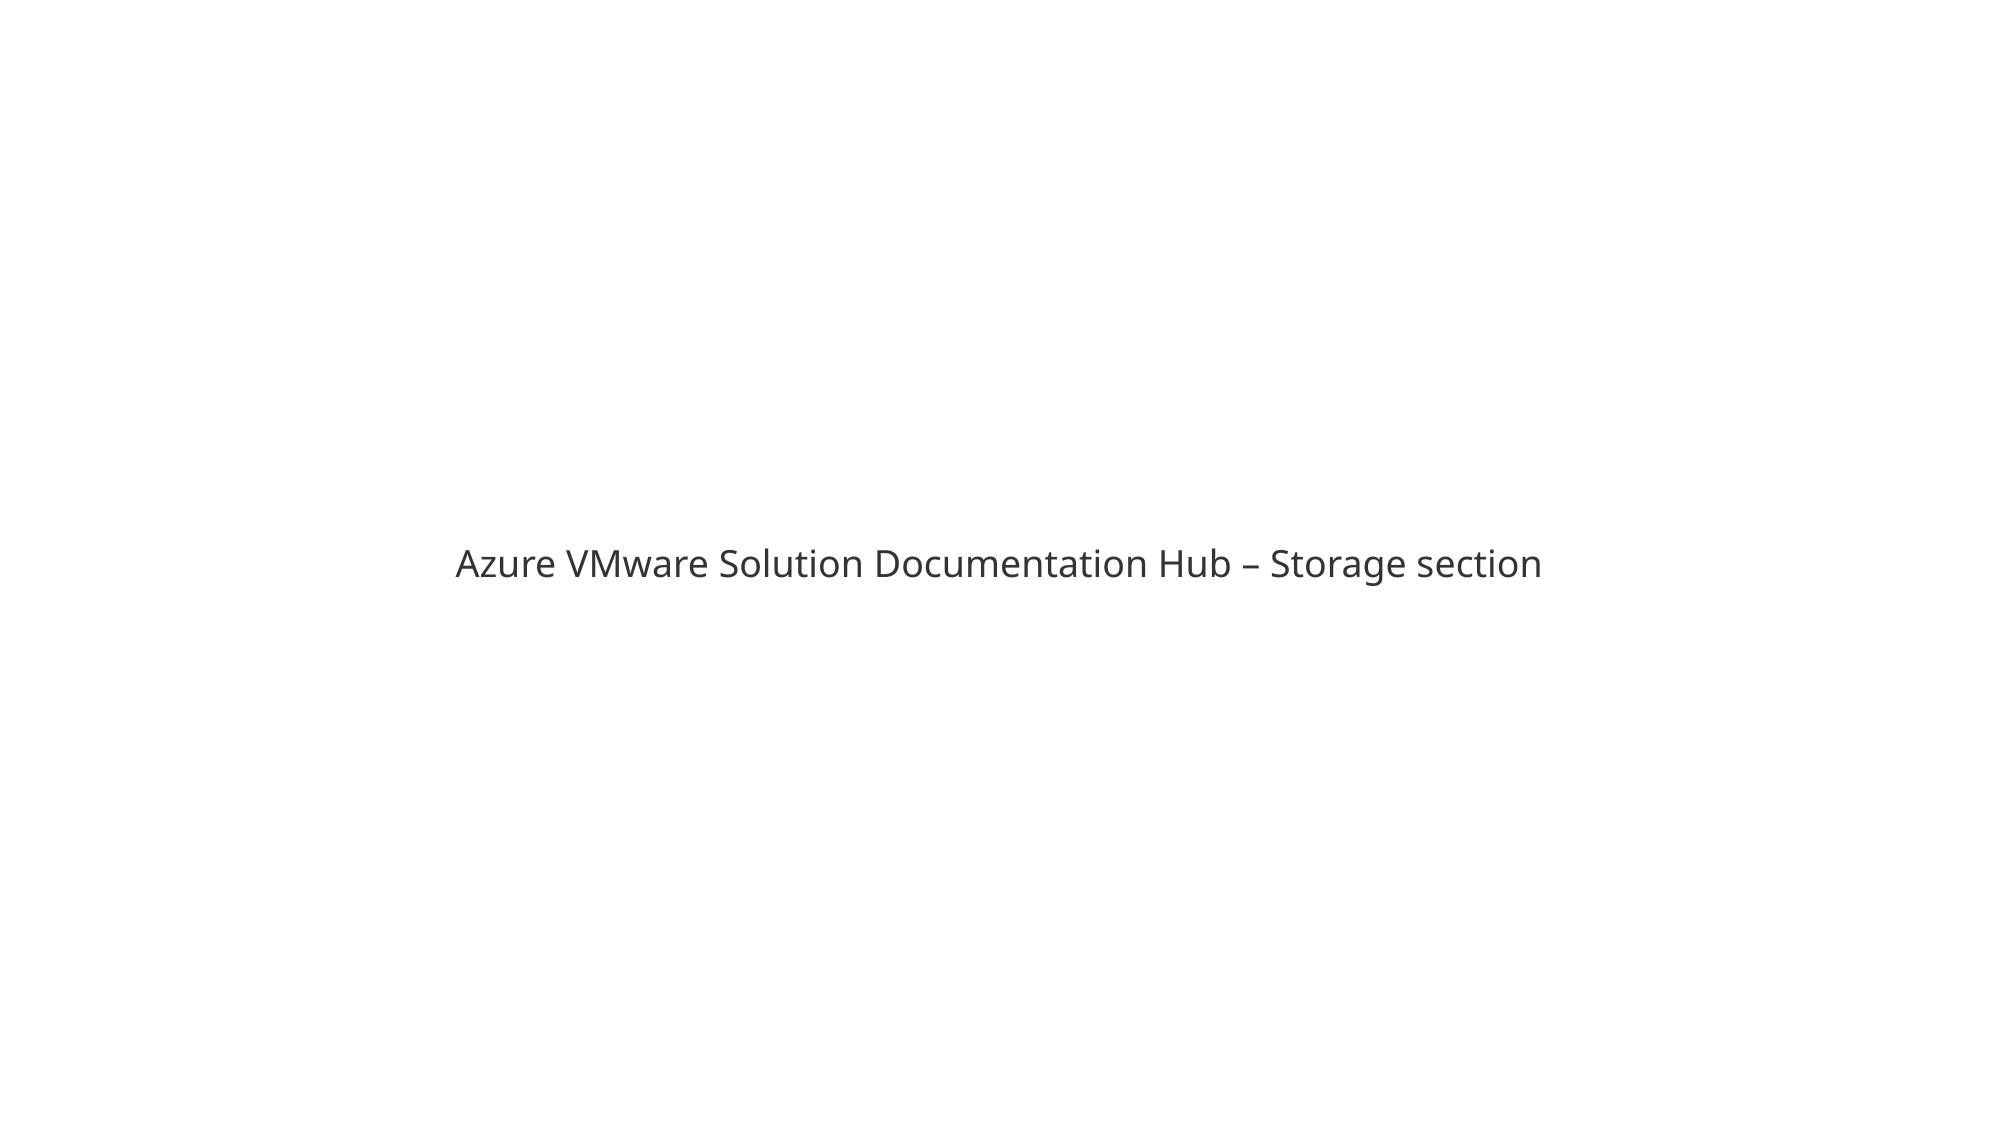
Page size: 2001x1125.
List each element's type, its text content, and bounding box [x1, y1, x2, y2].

text_box Azure VMware Solution Documentation Hub – Storage section [411, 532, 1589, 592]
